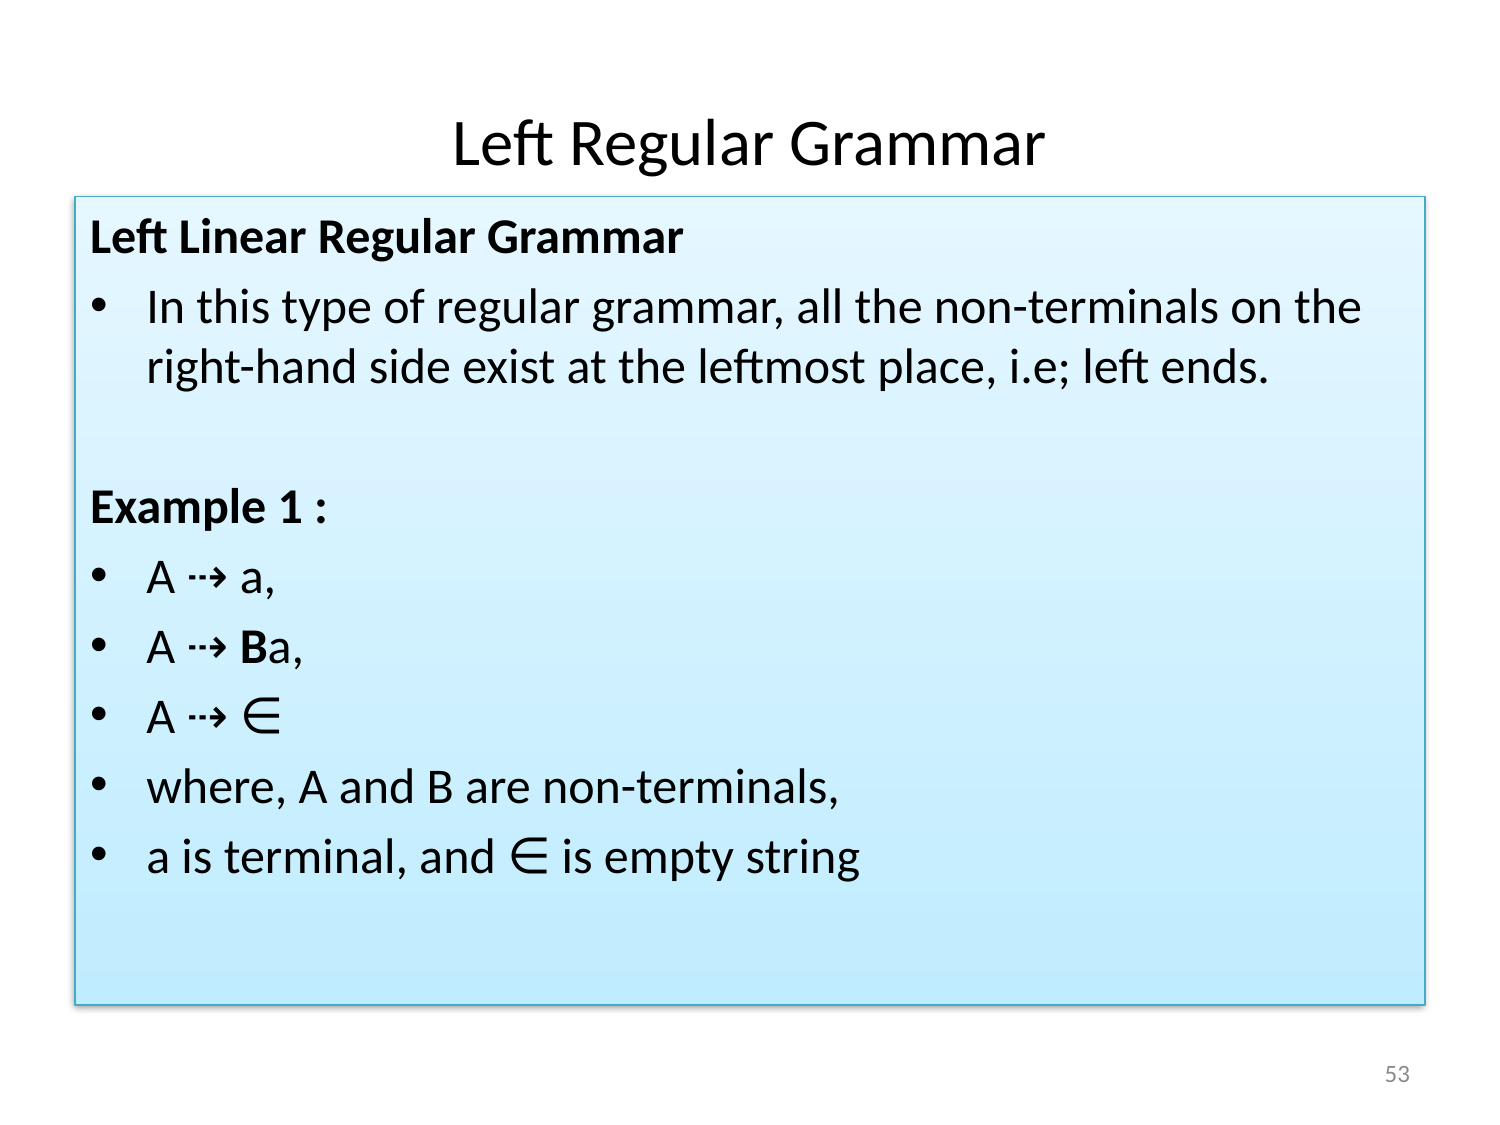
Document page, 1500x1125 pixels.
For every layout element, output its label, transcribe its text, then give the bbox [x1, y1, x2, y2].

title Left Regular Grammar [75, 45, 1425, 233]
slide_number 53 [1074, 1042, 1425, 1103]
list Left Linear Regular Grammar In this type of regular grammar, all the non-terminals on the right-hand side exist at the leftmost place, i.e; left ends. Example 1 : A ⇢ a, A ⇢ Ba, A ⇢ ∈ where, A and B are non-terminals, a is terminal, and ∈ is empty string [74, 196, 1426, 1006]
